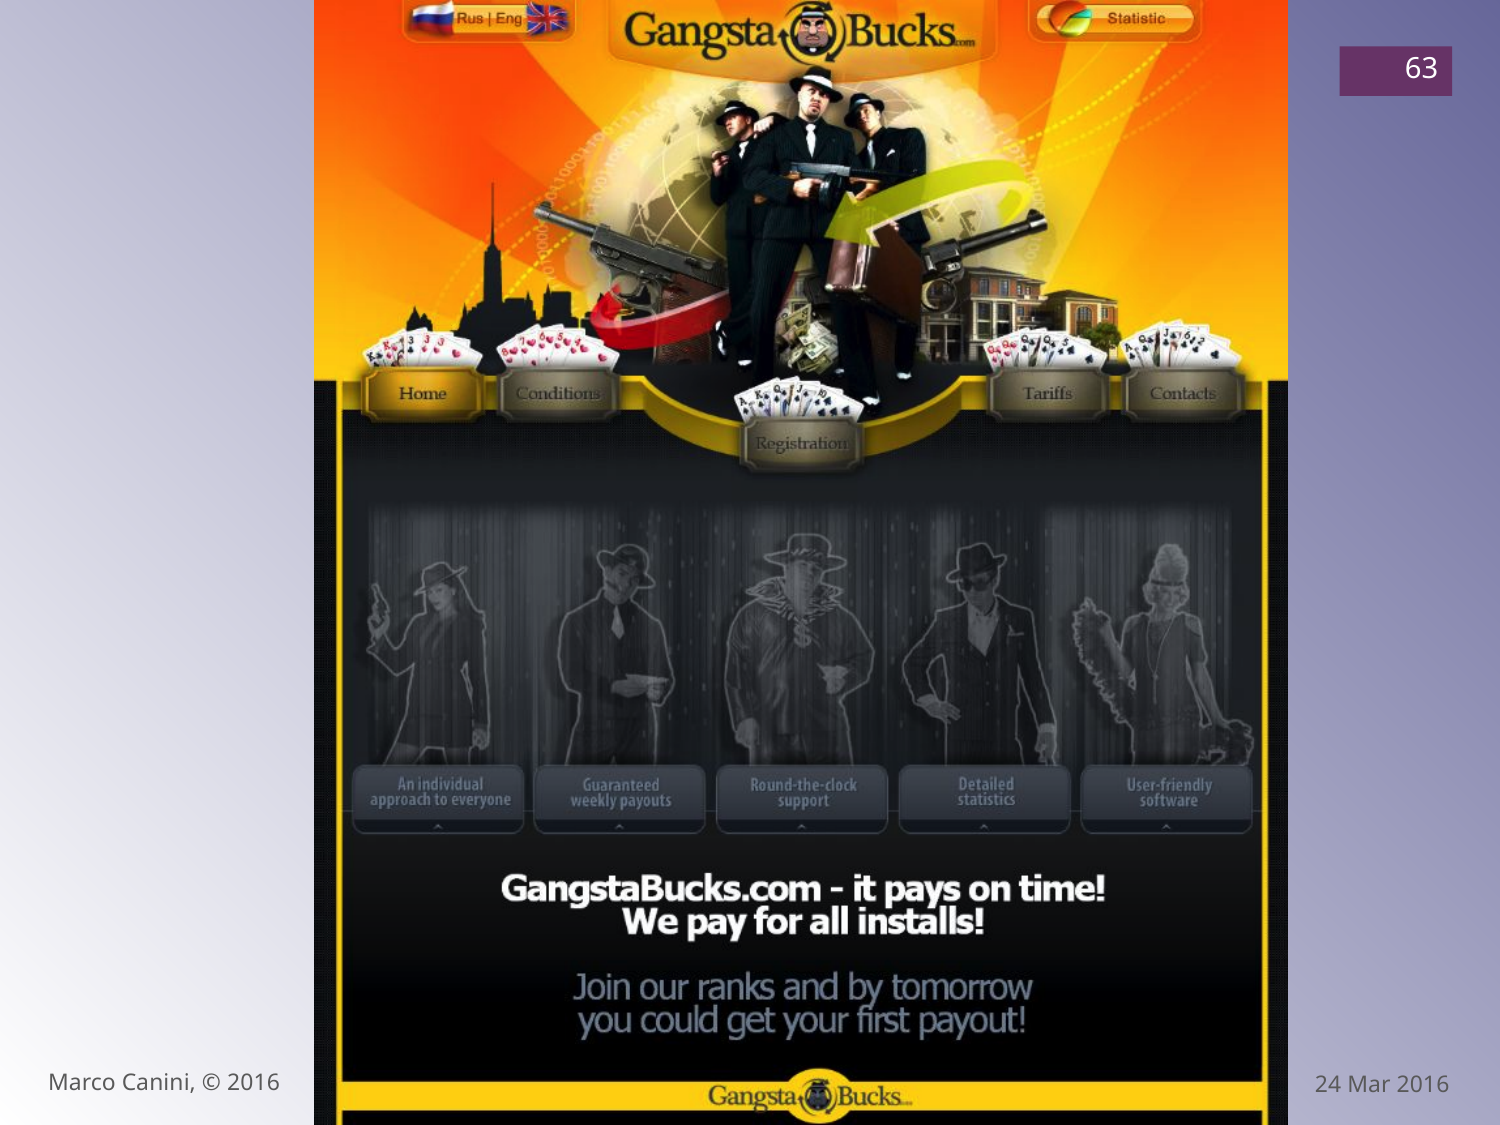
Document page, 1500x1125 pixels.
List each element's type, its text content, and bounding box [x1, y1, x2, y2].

picture [313, 0, 1288, 1125]
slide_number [1295, 1053, 1465, 1114]
footer Marco Canini, © 2016 [33, 1053, 306, 1114]
slide_number 63 [1362, 39, 1454, 100]
